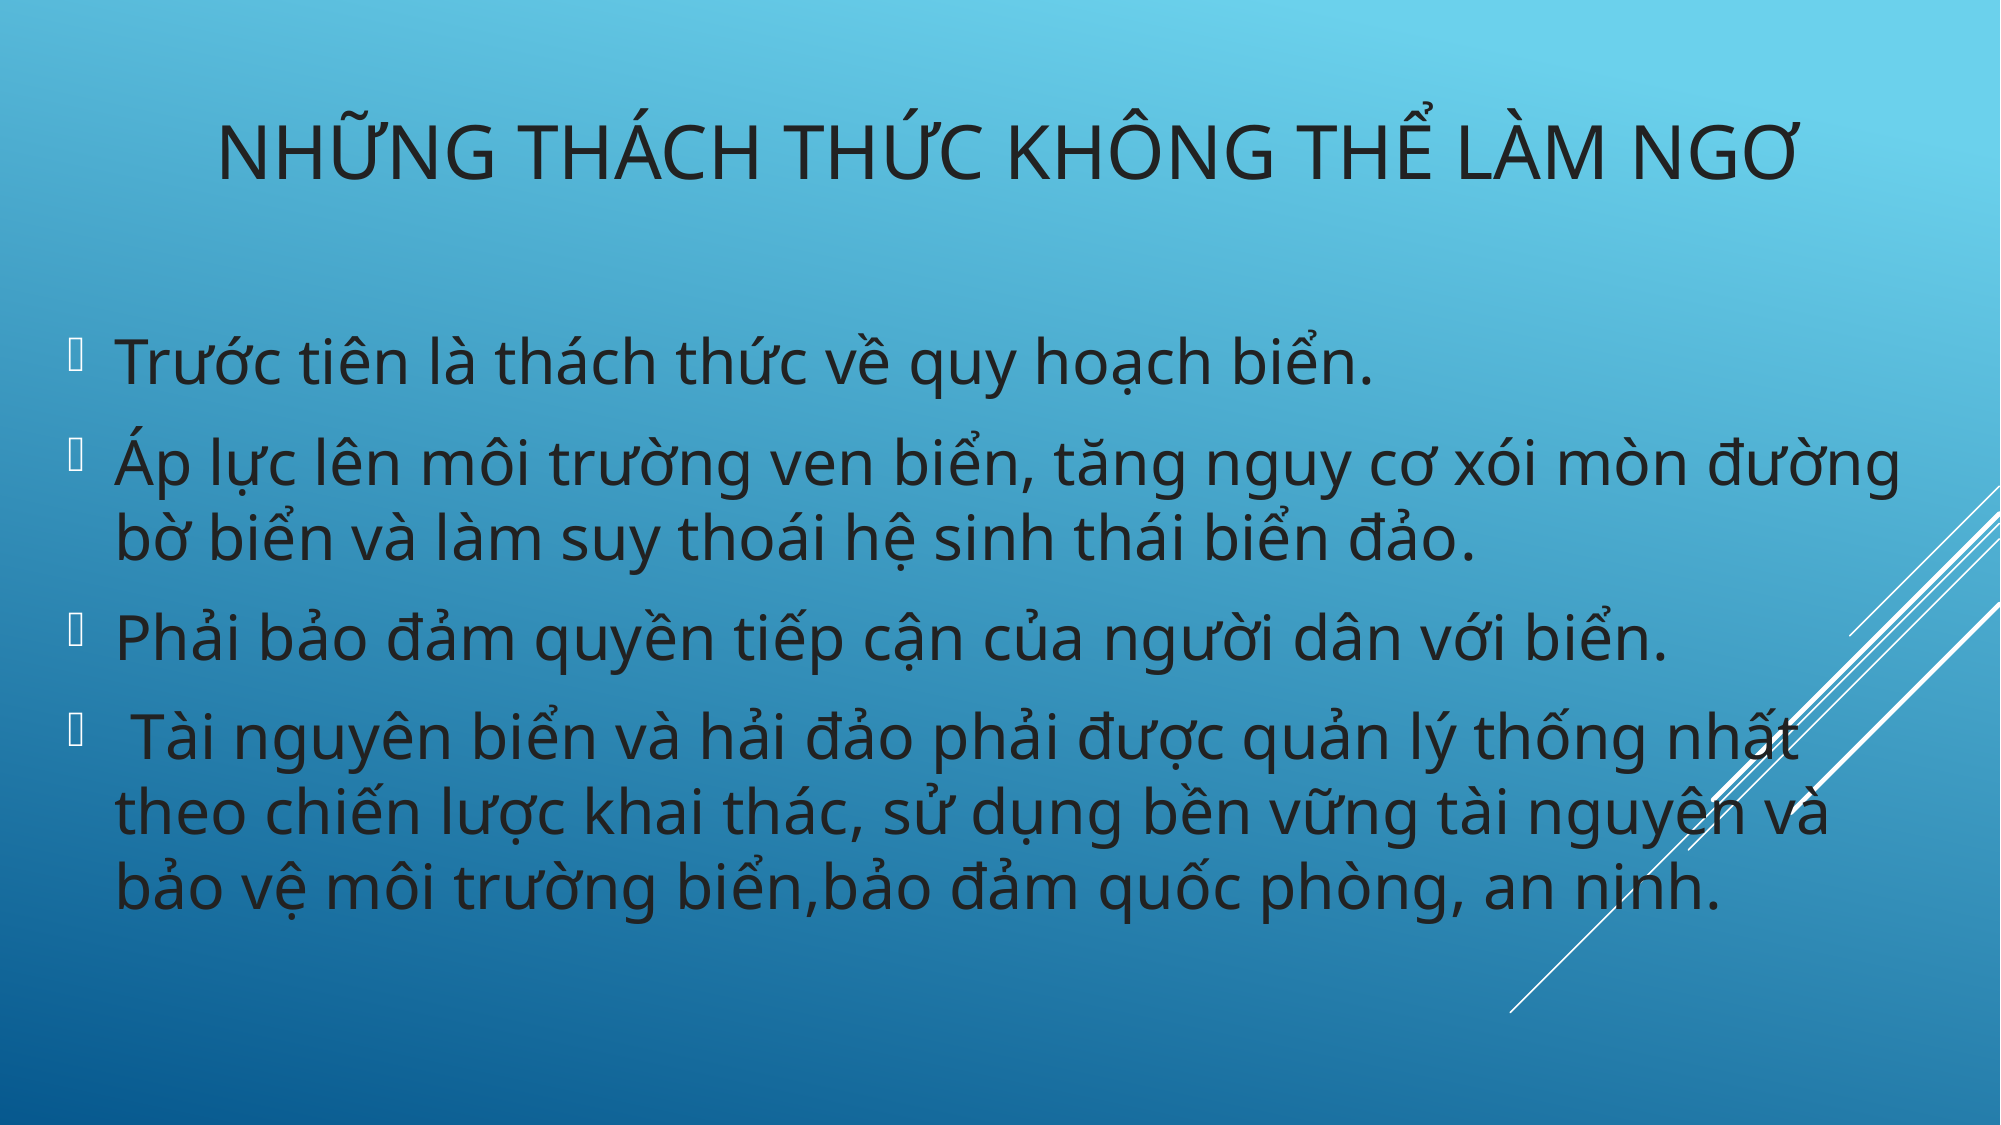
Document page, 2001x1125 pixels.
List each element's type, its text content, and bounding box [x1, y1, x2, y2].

list Trước tiên là thách thức về quy hoạch biển. Áp lực lên môi trường ven biển, tăng nguy cơ xói mòn đường bờ biển và làm suy thoái hệ sinh thái biển đảo. Phải bảo đảm quyền tiếp cận của người dân với biển. Tài nguyên biển và hải đảo phải được quản lý thống nhất theo chiến lược khai thác, sử dụng bền vững tài nguyên và bảo vệ môi trường biển,bảo đảm quốc phòng, an ninh. [52, 227, 1962, 1018]
title Những thách thức không thể làm ngơ [87, 26, 1929, 227]
